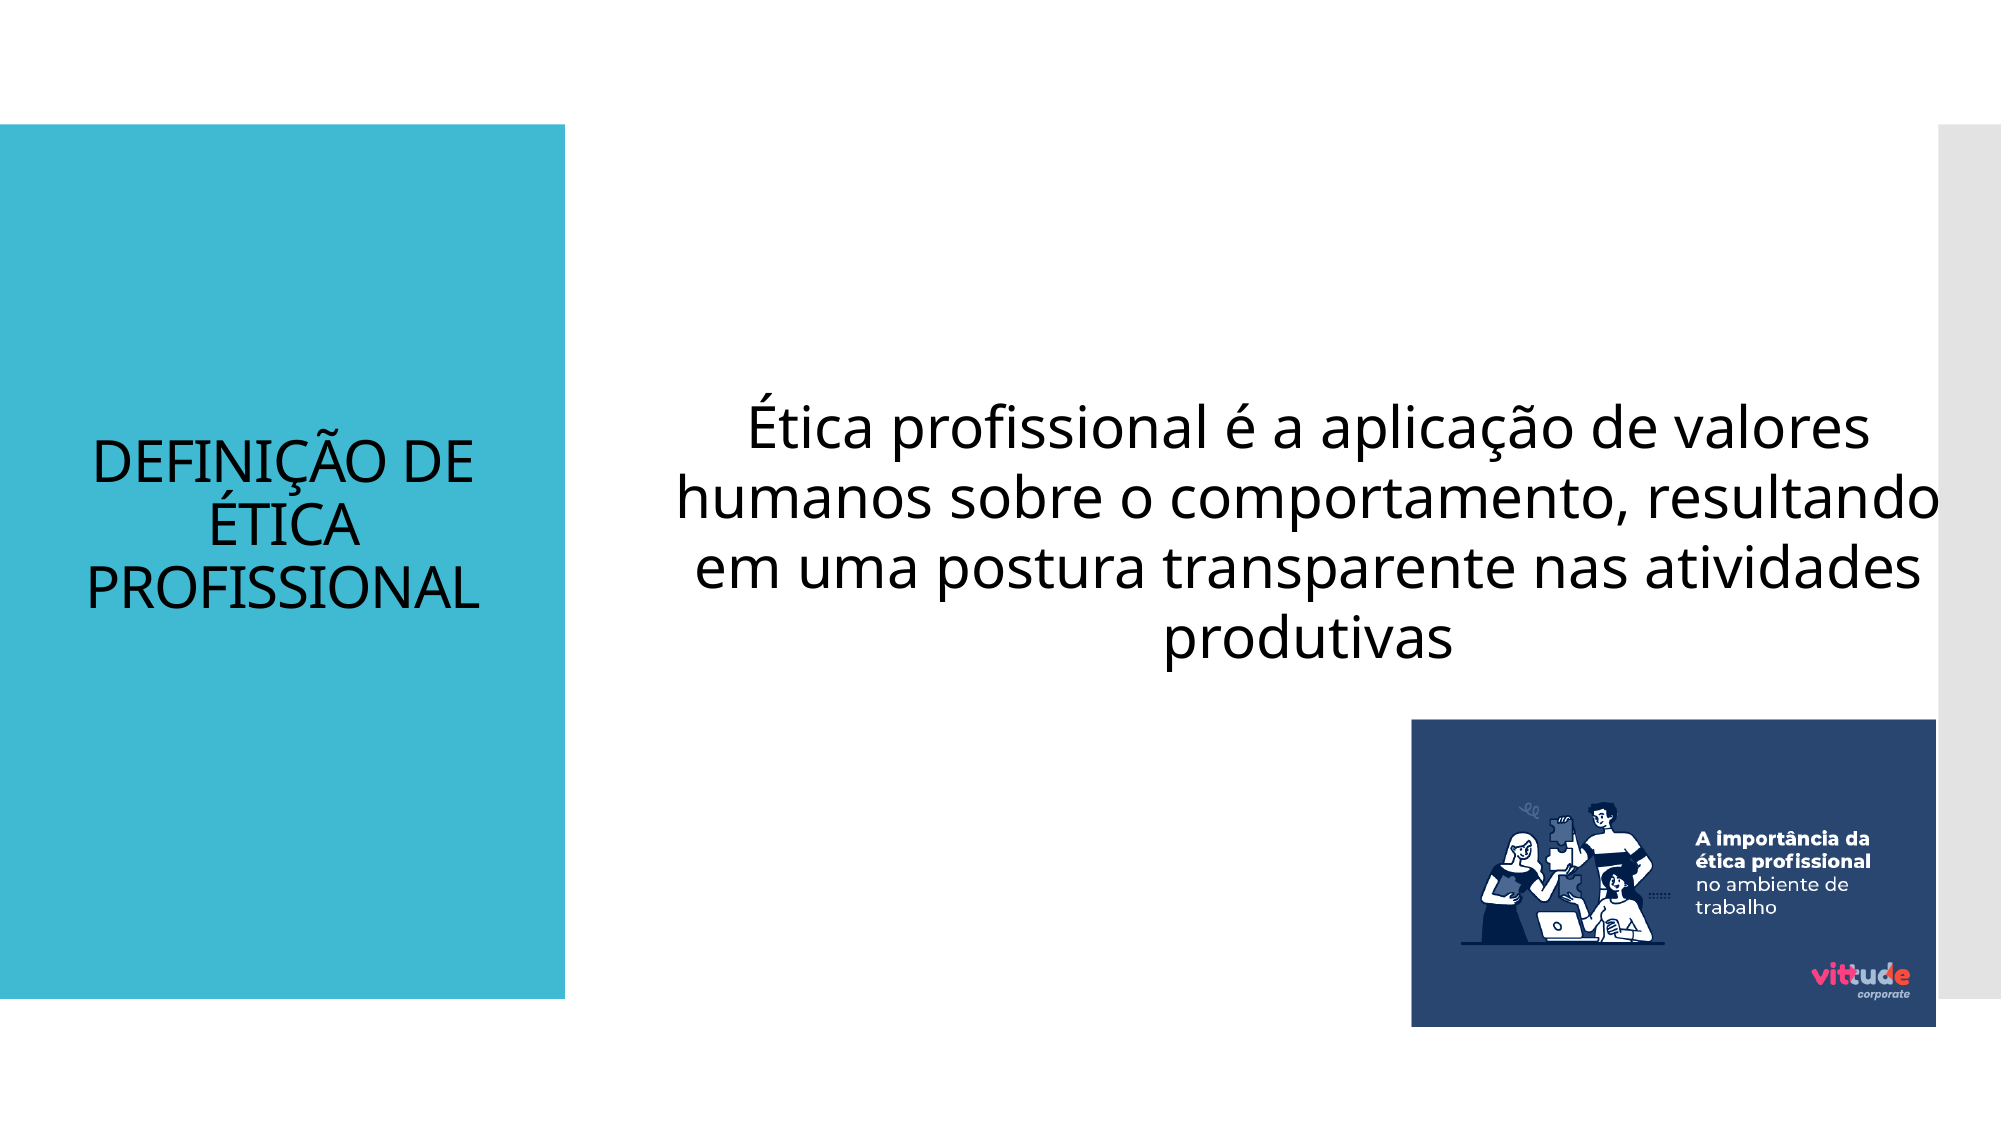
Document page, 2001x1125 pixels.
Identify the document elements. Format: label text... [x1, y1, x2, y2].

title DEFINIÇÃO DE ÉTICA PROFISSIONAL [41, 184, 525, 940]
text_box Ética profissional é a aplicação de valores humanos sobre o comportamento, resultando em uma postura transparente nas atividades produtivas [632, 382, 1985, 678]
picture [1410, 719, 1936, 1028]
